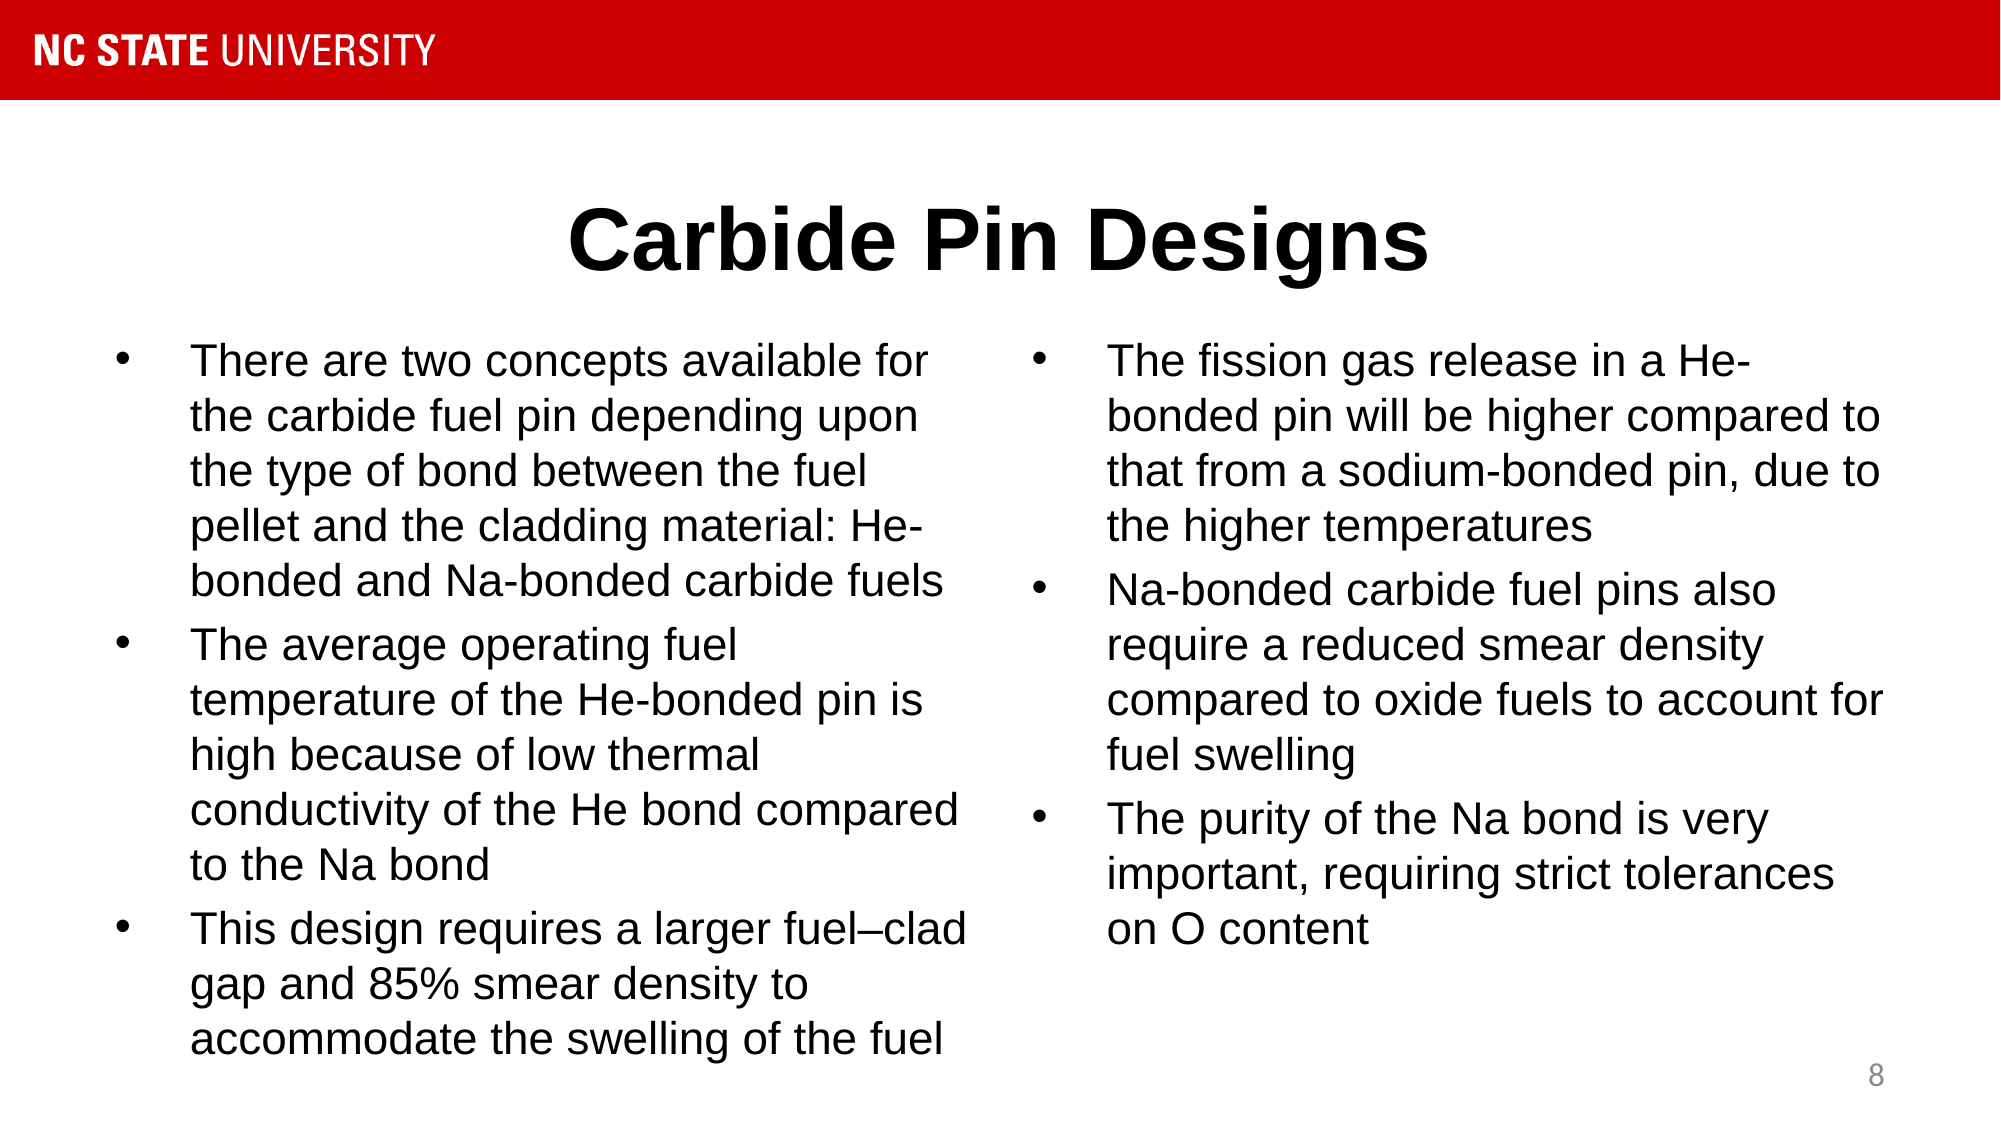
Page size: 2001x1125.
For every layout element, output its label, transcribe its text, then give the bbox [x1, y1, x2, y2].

slide_number 8 [1433, 1042, 1900, 1103]
title Carbide Pin Designs [99, 147, 1900, 323]
list The fission gas release in a He-bonded pin will be higher compared to that from a sodium-bonded pin, due to the higher temperatures Na-bonded carbide fuel pins also require a reduced smear density compared to oxide fuels to account for fuel swelling The purity of the Na bond is very important, requiring strict tolerances on O content [1016, 322, 1900, 1005]
list There are two concepts available for the carbide fuel pin depending upon the type of bond between the fuel pellet and the cladding material: He-bonded and Na-bonded carbide fuels The average operating fuel temperature of the He-bonded pin is high because of low thermal conductivity of the He bond compared to the Na bond This design requires a larger fuel–clad gap and 85% smear density to accommodate the swelling of the fuel [99, 322, 984, 1005]
picture [0, 0, 2001, 100]
